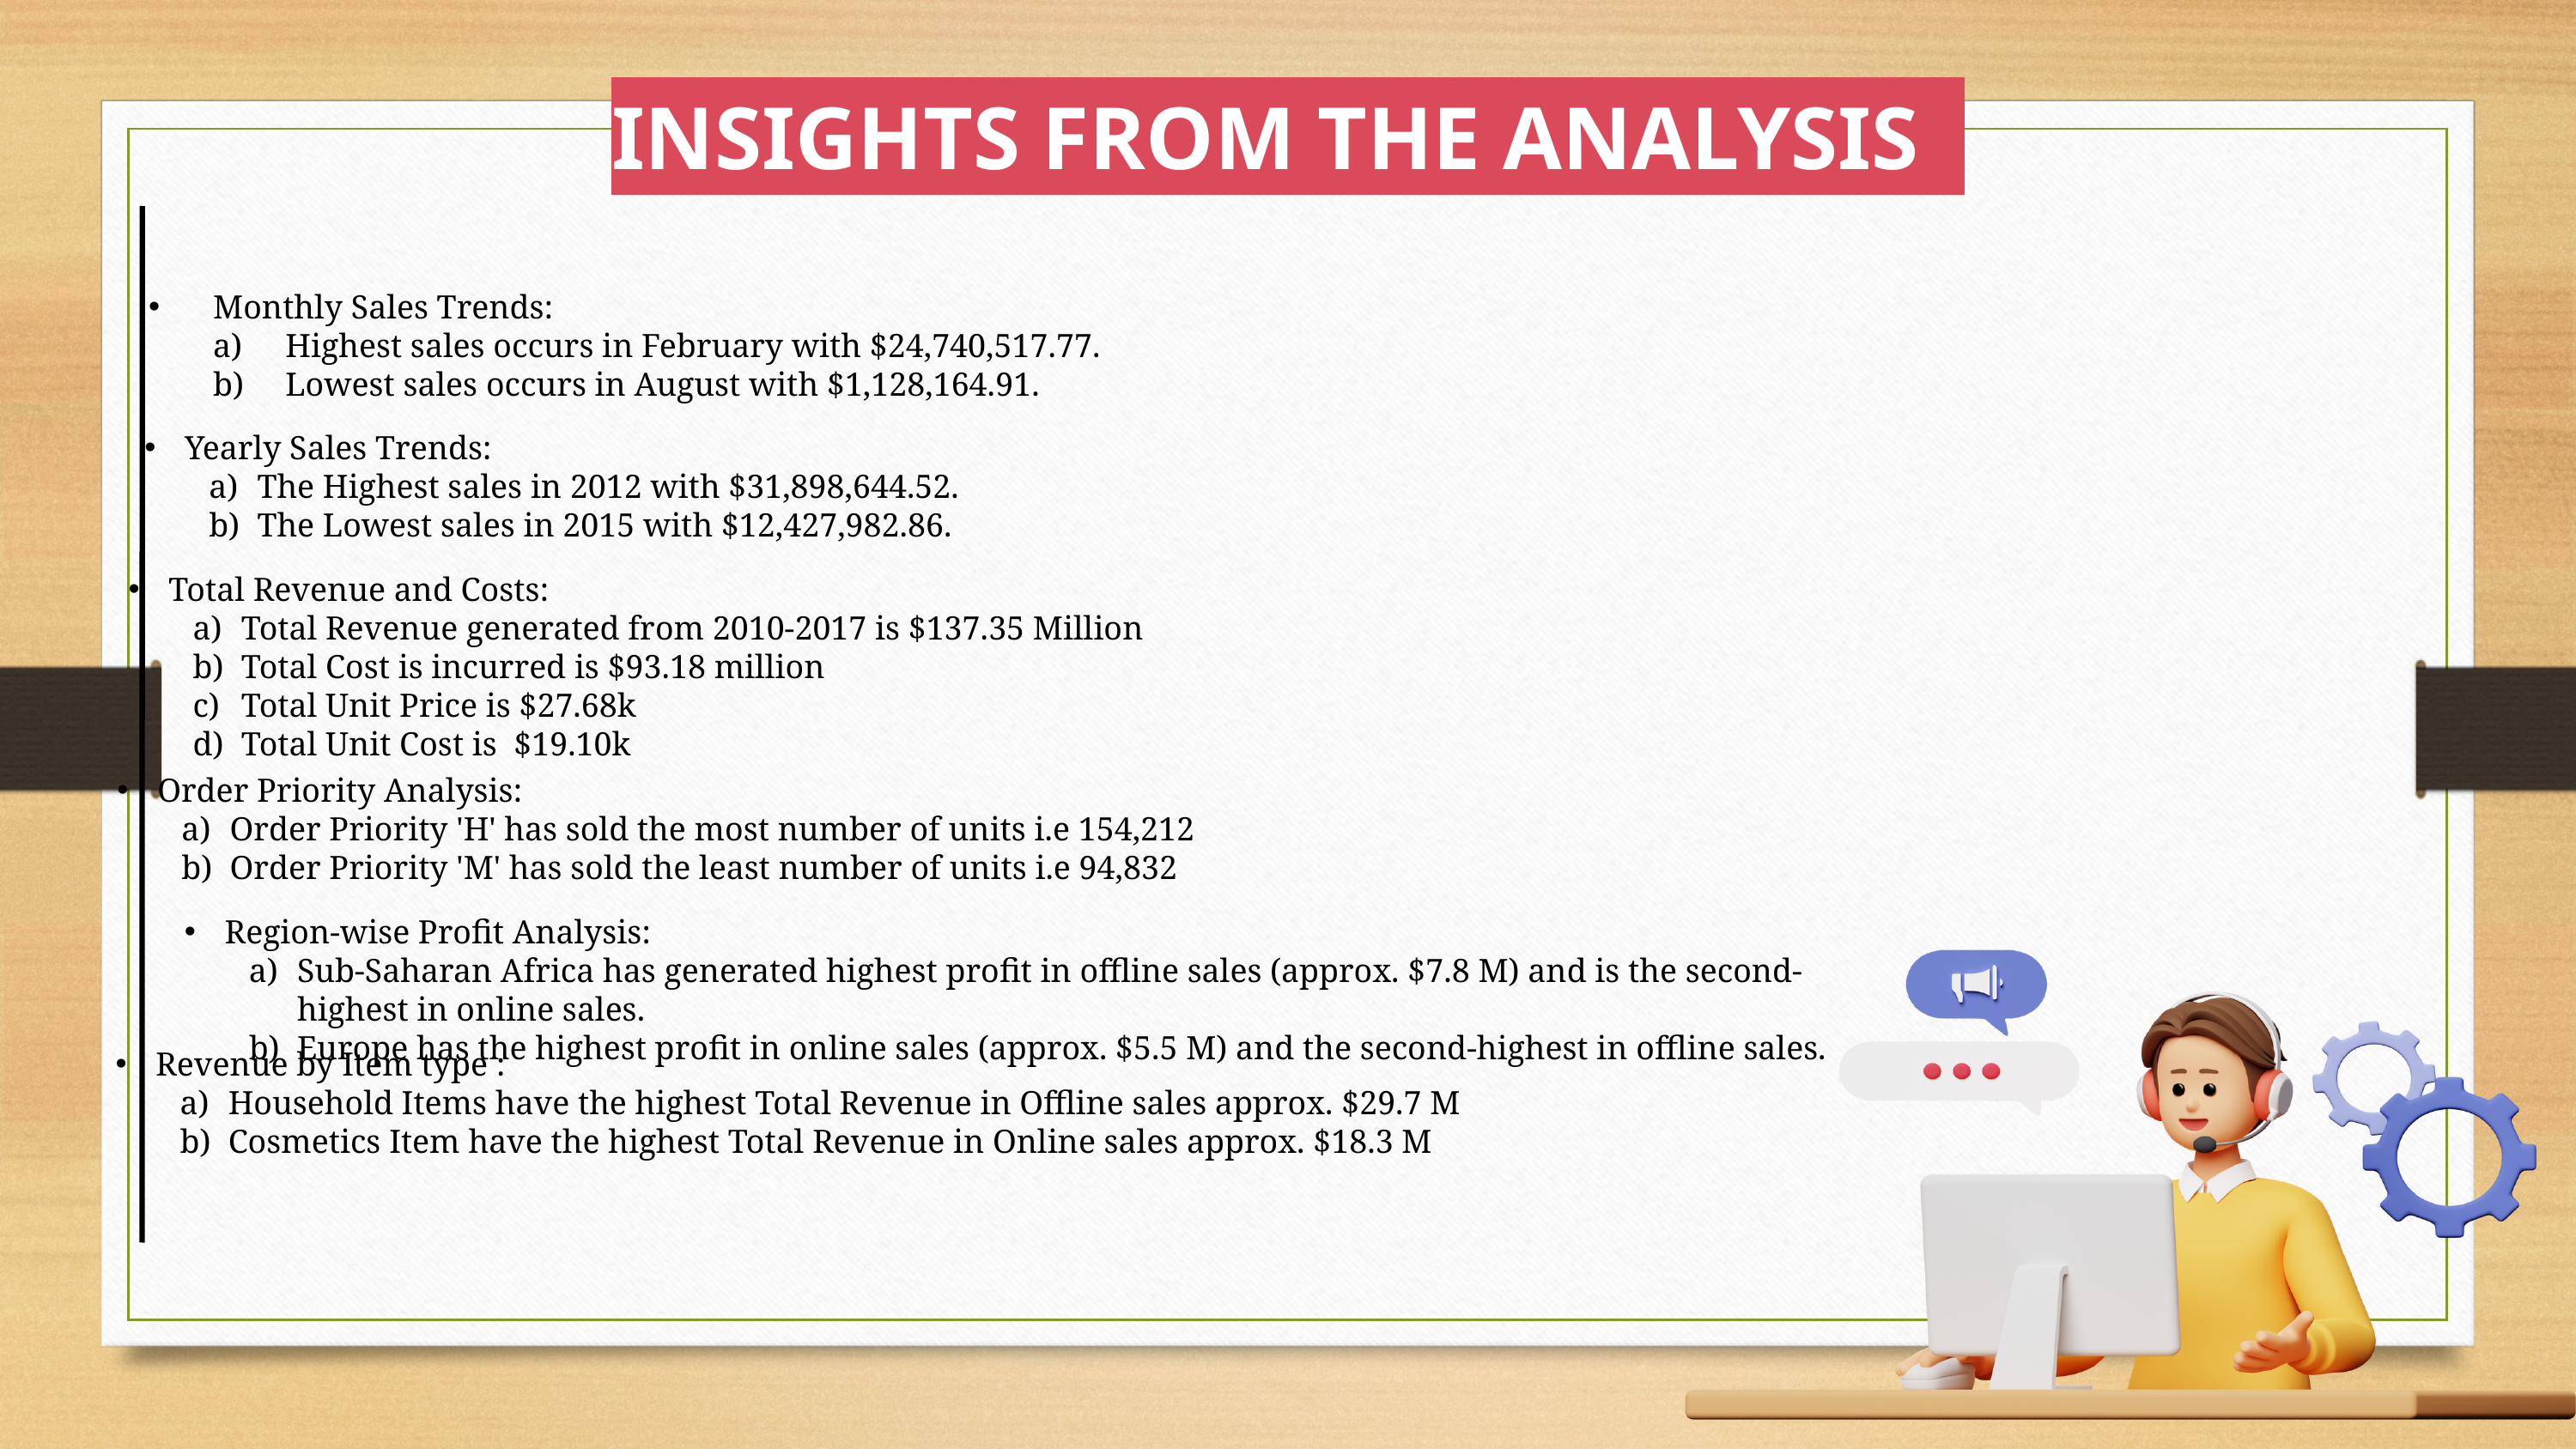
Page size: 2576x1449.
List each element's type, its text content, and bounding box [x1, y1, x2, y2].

text_box Region-wise Profit Analysis: Sub-Saharan Africa has generated highest profit in offline sales (approx. $7.8 M) and is the second-highest in online sales. Europe has the highest profit in online sales (approx. $5.5 M) and the second-highest in offline sales. [171, 905, 1900, 1072]
picture [130, 1072, 1685, 1319]
text_box [1685, 949, 2576, 1420]
picture [130, 893, 142, 1037]
text_box Yearly Sales Trends: The Highest sales in 2012 with $31,898,644.52. The Lowest sales in 2015 with $12,427,982.86. [131, 421, 973, 550]
text_box Total Revenue and Costs: Total Revenue generated from 2010-2017 is $137.35 Million Total Cost is incurred is $93.18 million Total Unit Price is $27.68k Total Unit Cost is $19.10k [115, 562, 1157, 763]
text_box Revenue by Item type : Household Items have the highest Total Revenue in Offline sales approx. $29.7 M Cosmetics Item have the highest Total Revenue in Online sales approx. $18.3 M [102, 1037, 1475, 1167]
text_box Monthly Sales Trends: Highest sales occurs in February with $24,740,517.77. Lowest sales occurs in August with $1,128,164.91. [136, 280, 1115, 409]
text_box Order Priority Analysis: Order Priority 'H' has sold the most number of units i.e 154,212 Order Priority 'M' has sold the least number of units i.e 94,832 [104, 763, 1209, 893]
text_box INSIGHTS FROM THE ANALYSIS [588, 76, 1988, 193]
picture [0, 0, 2576, 1449]
